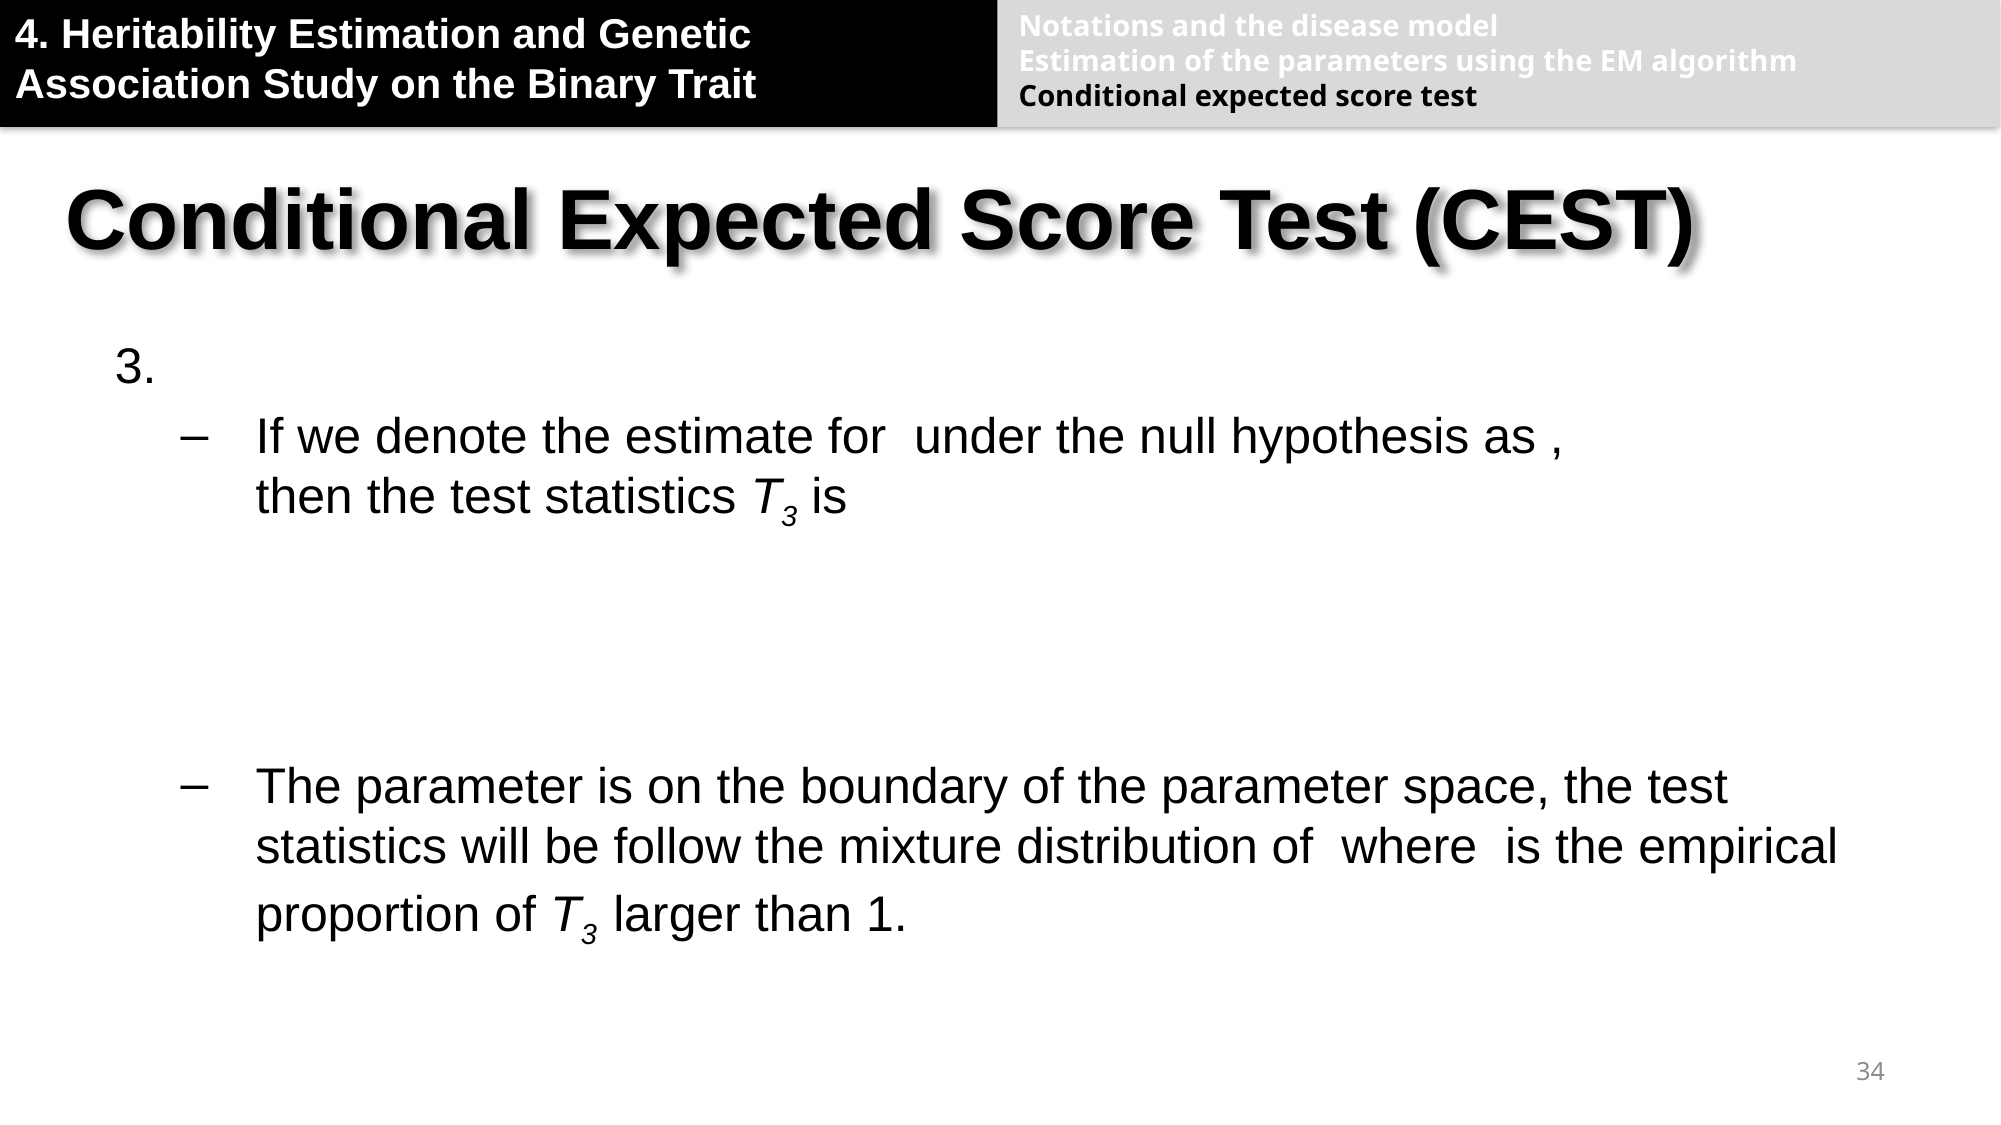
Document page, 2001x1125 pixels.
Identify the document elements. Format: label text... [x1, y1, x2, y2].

text_box Notations and the disease model Estimation of the parameters using the EM algorithm Conditional expected score test [1003, 0, 2000, 120]
text_box 4. Heritability Estimation and Genetic Association Study on the Binary Trait [0, 0, 894, 115]
title Conditional Expected Score Test (CEST) [50, 155, 1851, 274]
slide_number 34 [1433, 1042, 1900, 1103]
